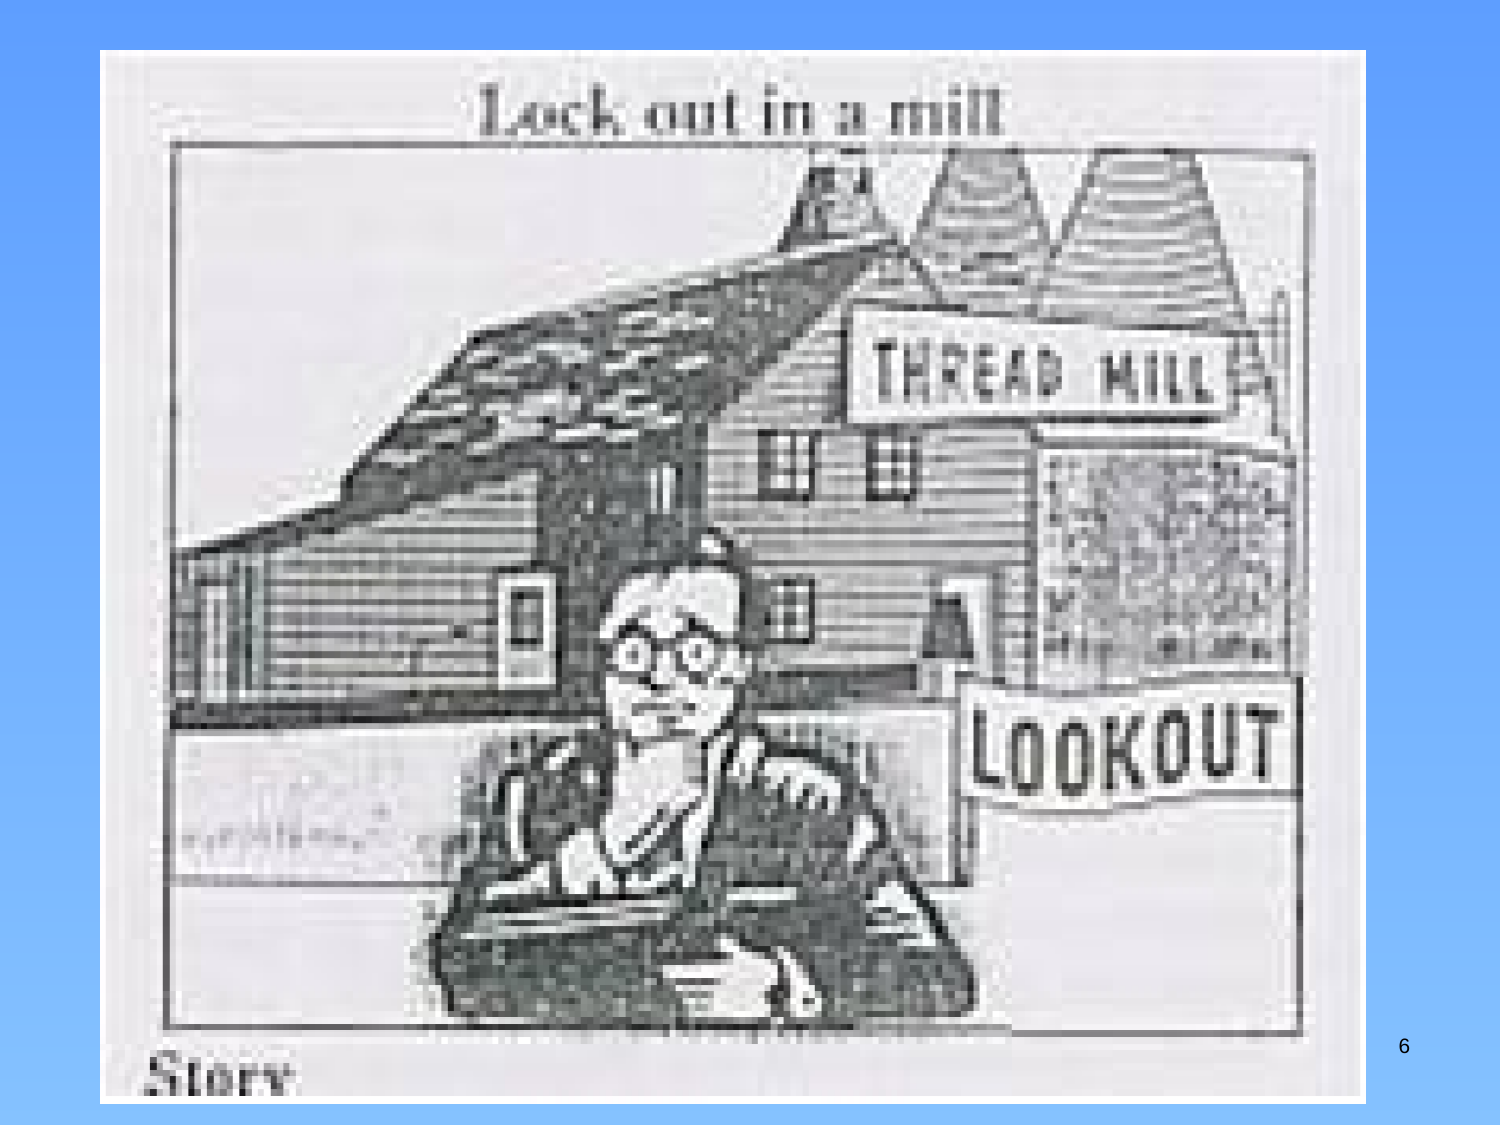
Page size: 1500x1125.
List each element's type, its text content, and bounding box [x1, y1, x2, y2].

picture [99, 49, 1366, 1104]
slide_number 6 [1368, 1025, 1425, 1100]
